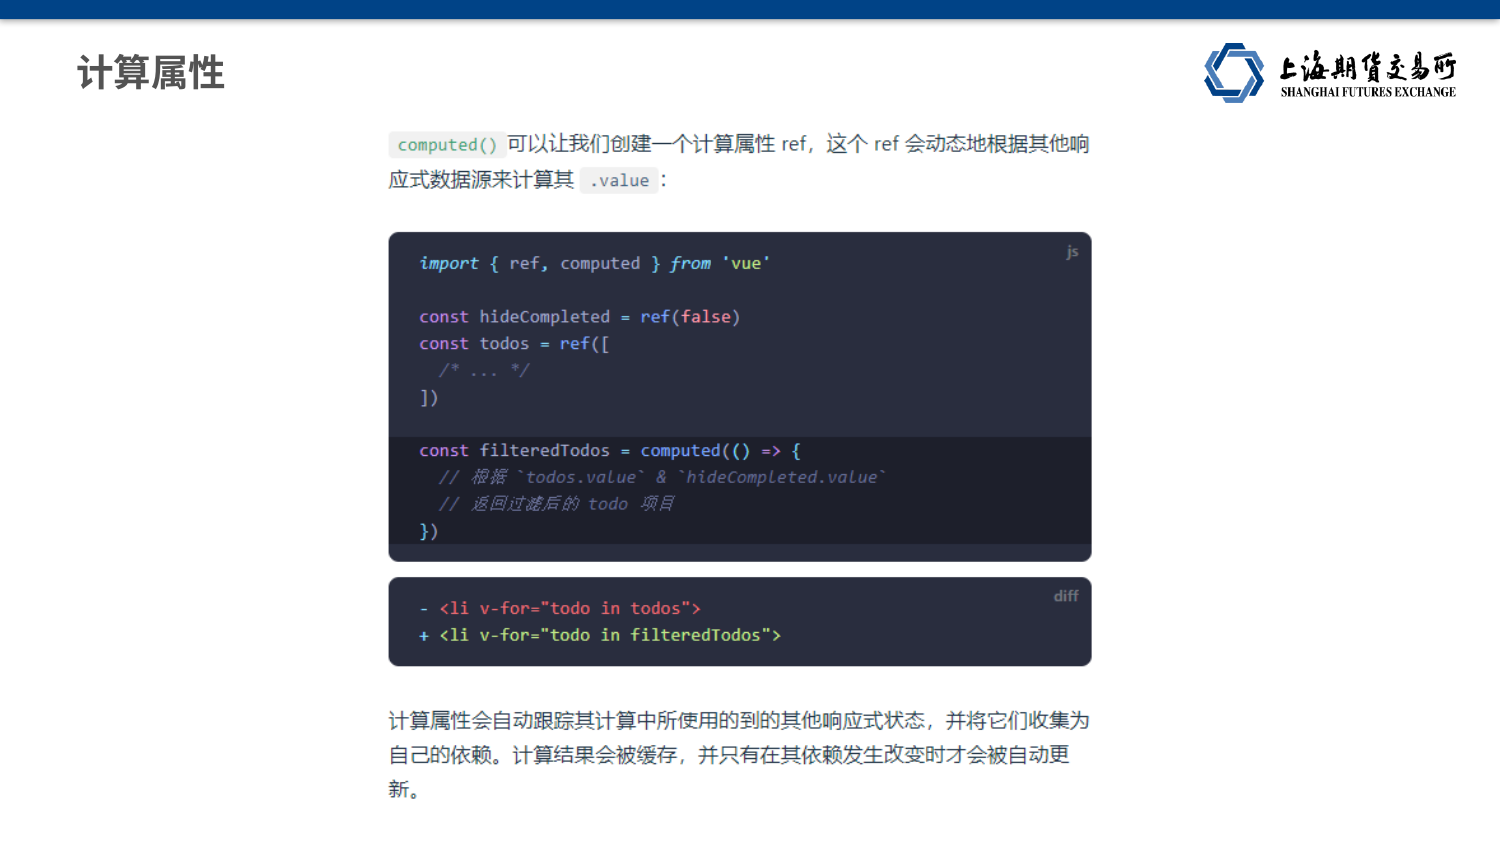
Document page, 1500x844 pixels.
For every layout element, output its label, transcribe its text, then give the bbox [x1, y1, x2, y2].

picture [347, 114, 1130, 823]
text_box [0, 0, 1500, 20]
text_box 计算属性 [68, 41, 678, 102]
picture [1203, 42, 1456, 103]
